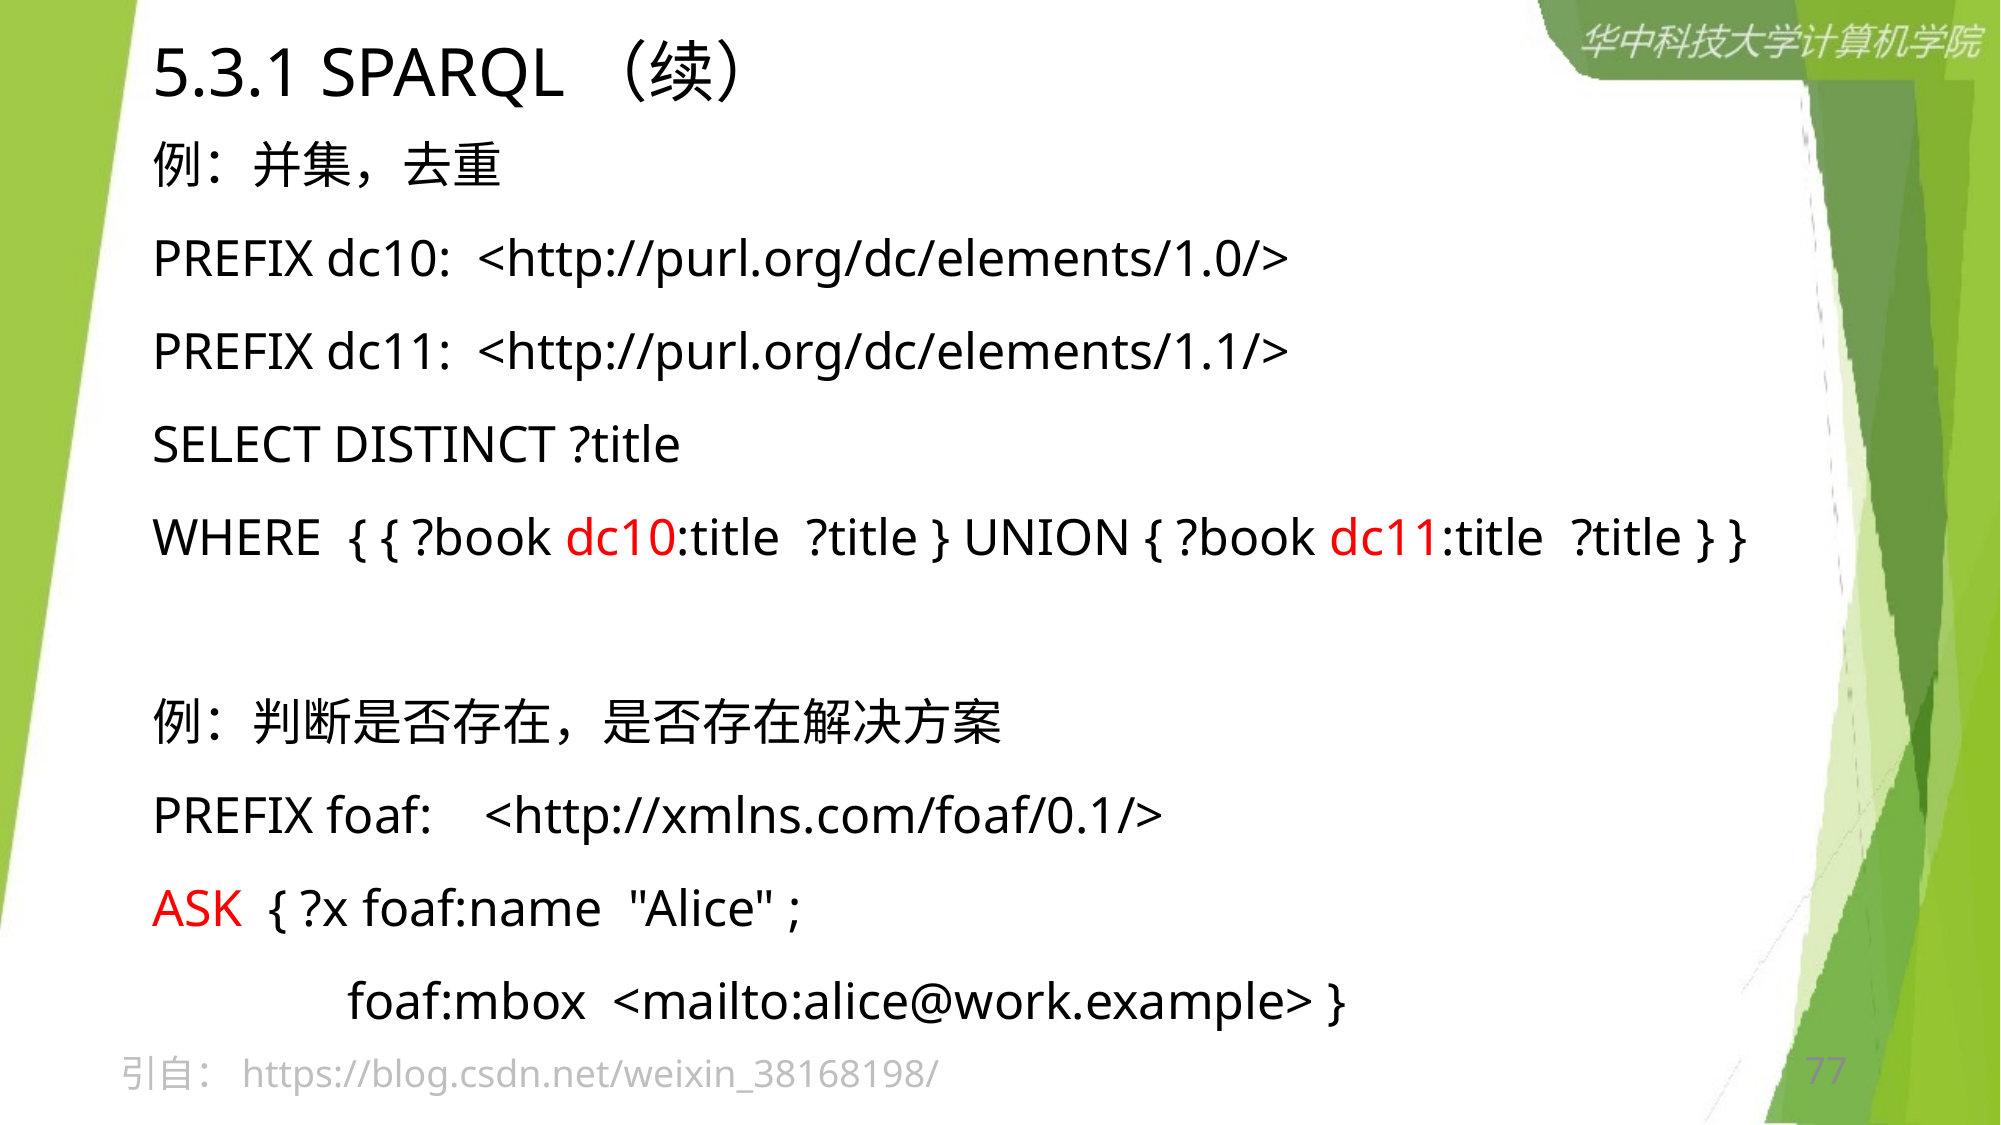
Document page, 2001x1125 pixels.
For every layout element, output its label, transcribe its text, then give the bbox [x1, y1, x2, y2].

title 5.3.1 SPARQL（续） [137, 0, 1863, 114]
slide_number 77 [1412, 1042, 1863, 1103]
picture [0, 0, 2001, 1125]
text_box 引自：https://blog.csdn.net/weixin_38168198/ [105, 1042, 955, 1103]
list 例：并集，去重 PREFIX dc10: <http://purl.org/dc/elements/1.0/> PREFIX dc11: <http://purl.org/dc/elements/1.1/> SELECT DISTINCT ?title WHERE { { ?book dc10:title ?title } UNION { ?book dc11:title ?title } } 例：判断是否存在，是否存在解决方案 PREFIX foaf: <http://xmlns.com/foaf/0.1/> ASK { ?x foaf:name "Alice" ; foaf:mbox <mailto:alice@work.example> } [137, 114, 1863, 1089]
